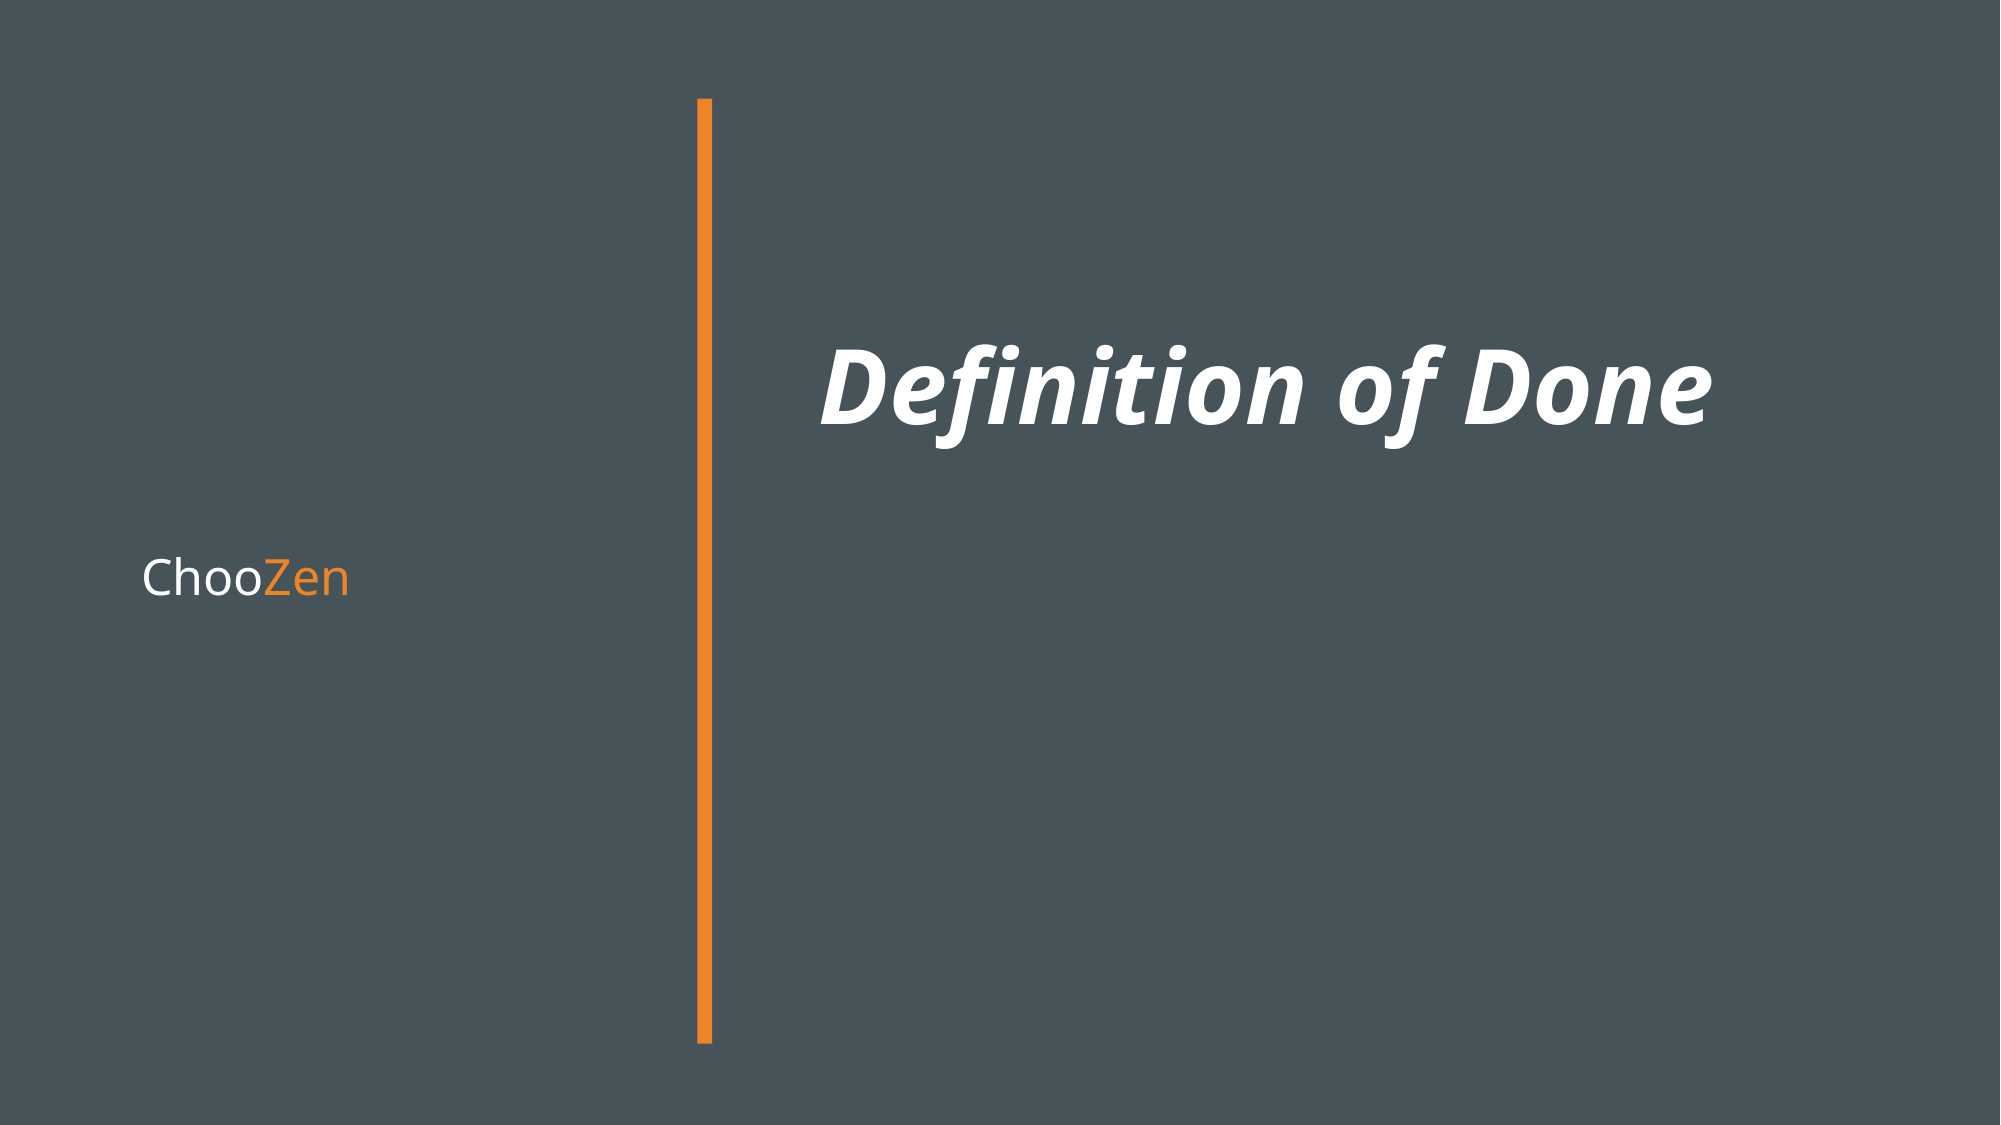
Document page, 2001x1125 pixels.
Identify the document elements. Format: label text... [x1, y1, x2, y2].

title ChooZen [125, 434, 624, 717]
list Definition of Done [803, 193, 1895, 572]
